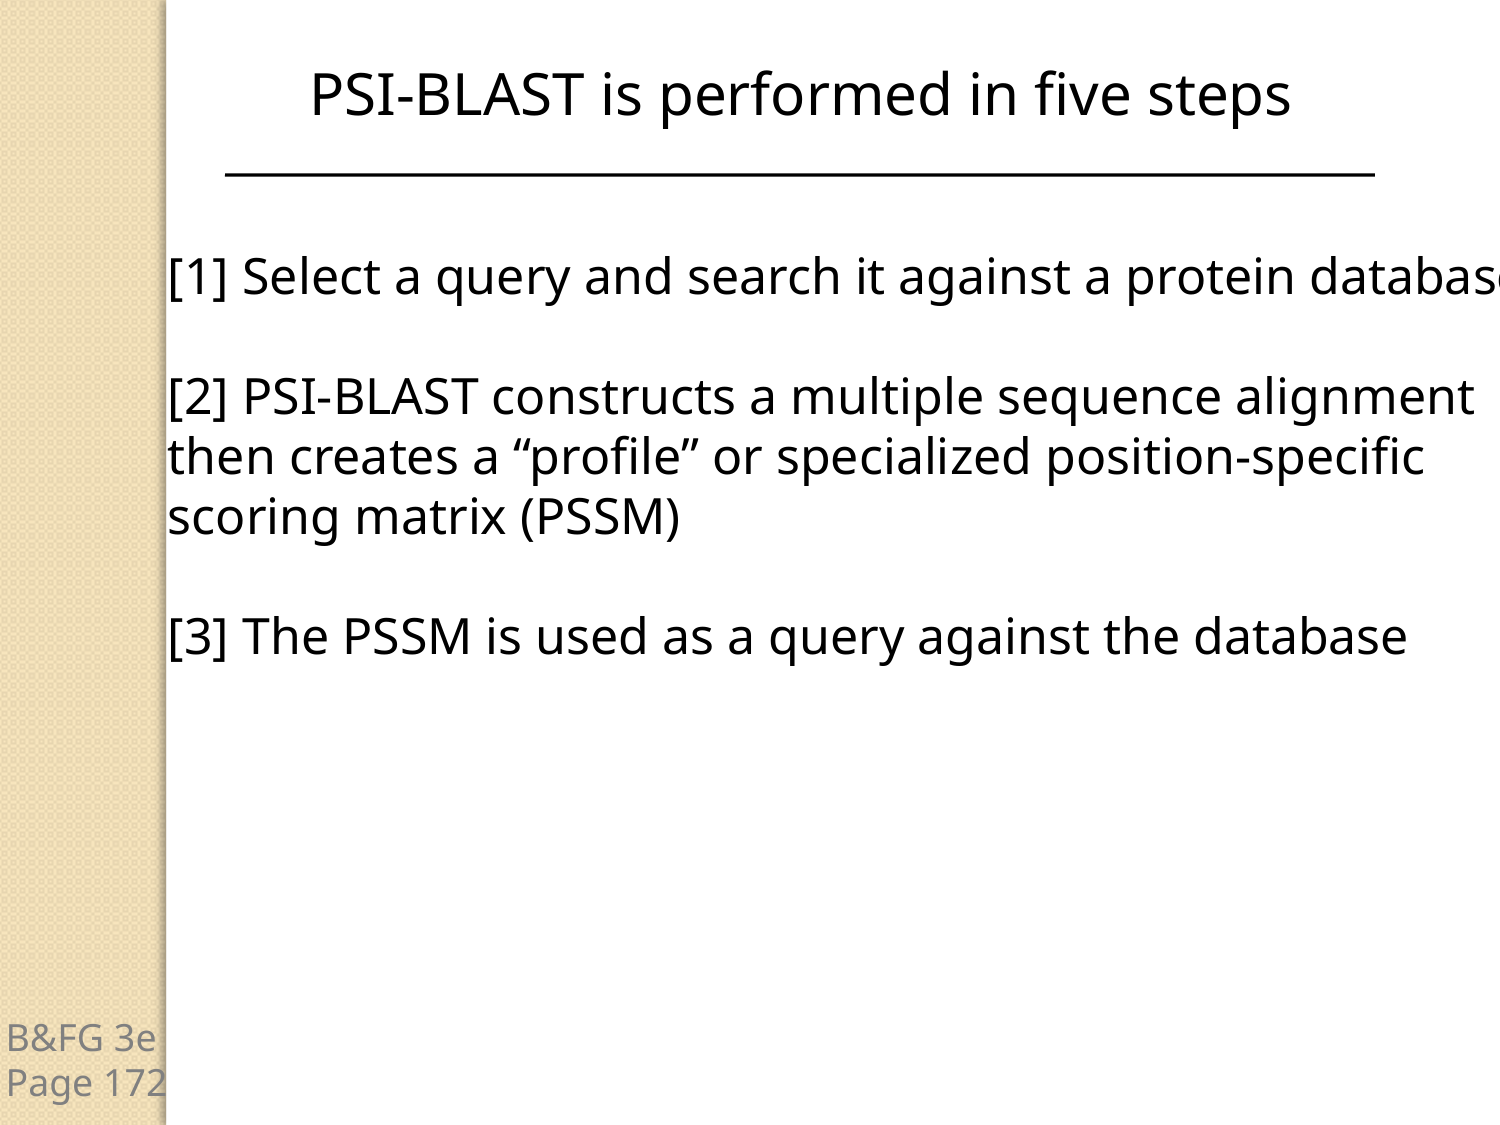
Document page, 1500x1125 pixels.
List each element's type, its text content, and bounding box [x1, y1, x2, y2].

text_box PSI-BLAST is performed in five steps [294, 50, 1308, 135]
text_box [1] Select a query and search it against a protein database [2] PSI-BLAST constructs a multiple sequence alignment then creates a “profile” or specialized position-specific scoring matrix (PSSM) [3] The PSSM is used as a query against the database [153, 237, 1500, 673]
text_box B&FG 3e Page 172 [0, 1006, 183, 1112]
